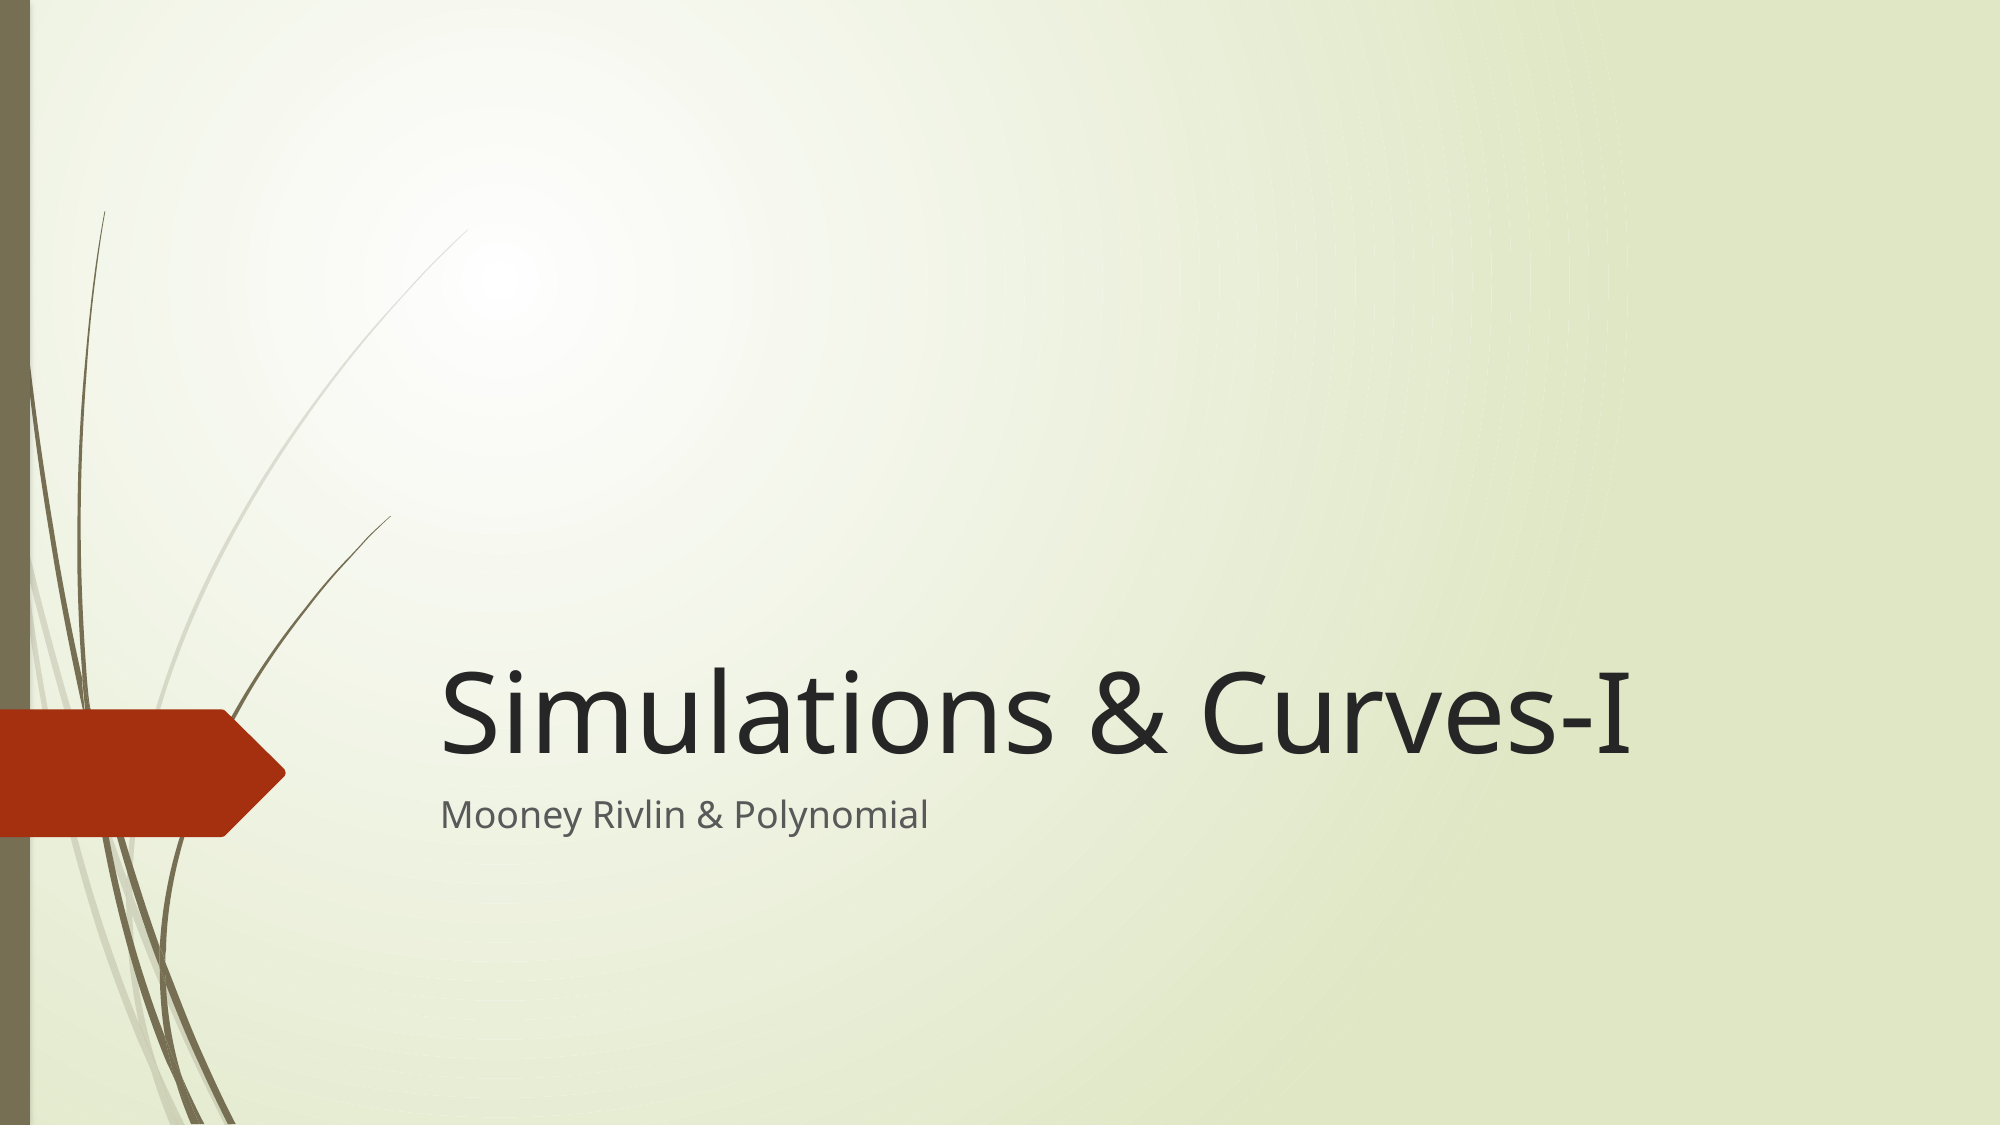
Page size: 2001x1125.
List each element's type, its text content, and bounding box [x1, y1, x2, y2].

title Simulations & Curves-I [424, 412, 1888, 783]
subtitle Mooney Rivlin & Polynomial [424, 783, 1888, 969]
